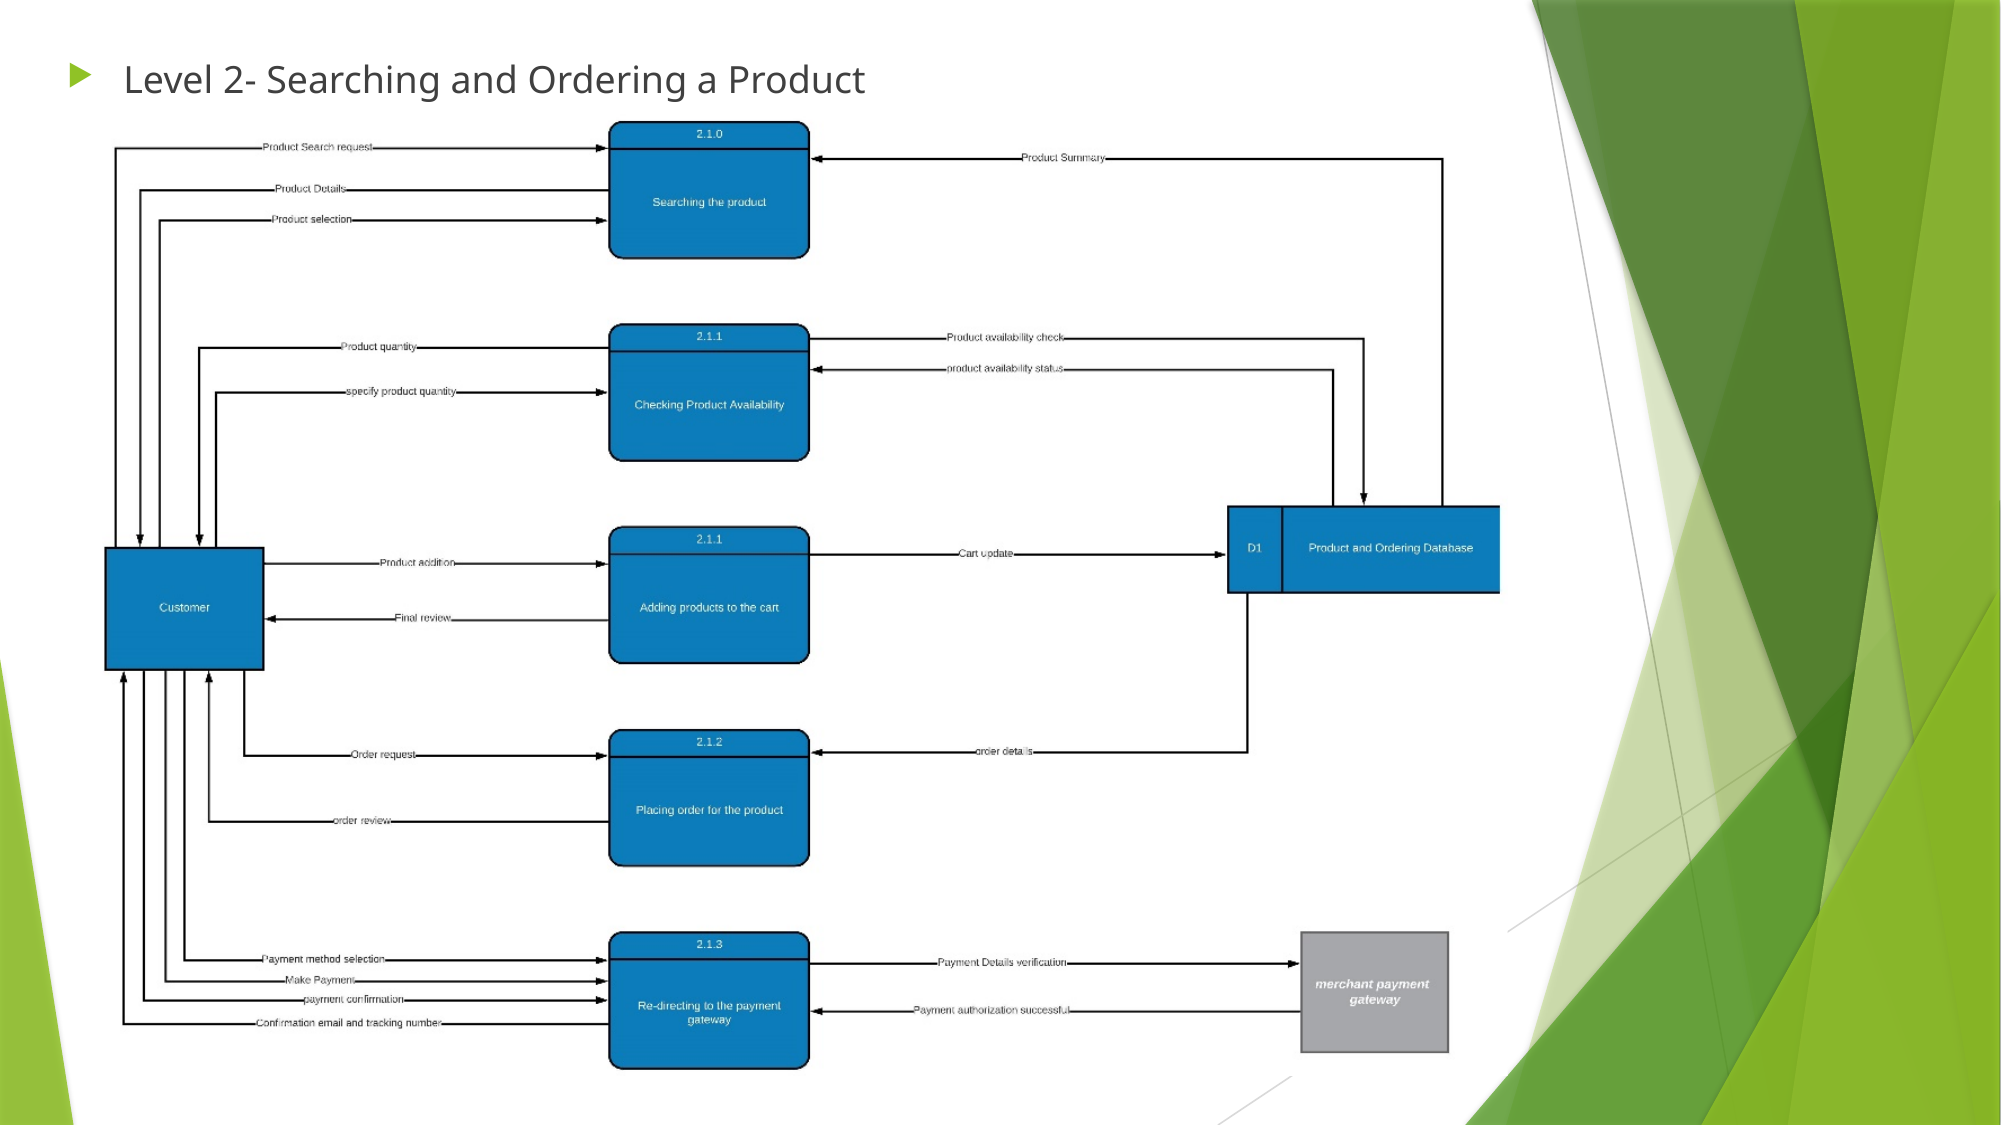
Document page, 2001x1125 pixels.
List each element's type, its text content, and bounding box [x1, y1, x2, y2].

picture [93, 112, 1509, 1077]
list Level 2- Searching and Ordering a Product [52, 48, 1522, 991]
